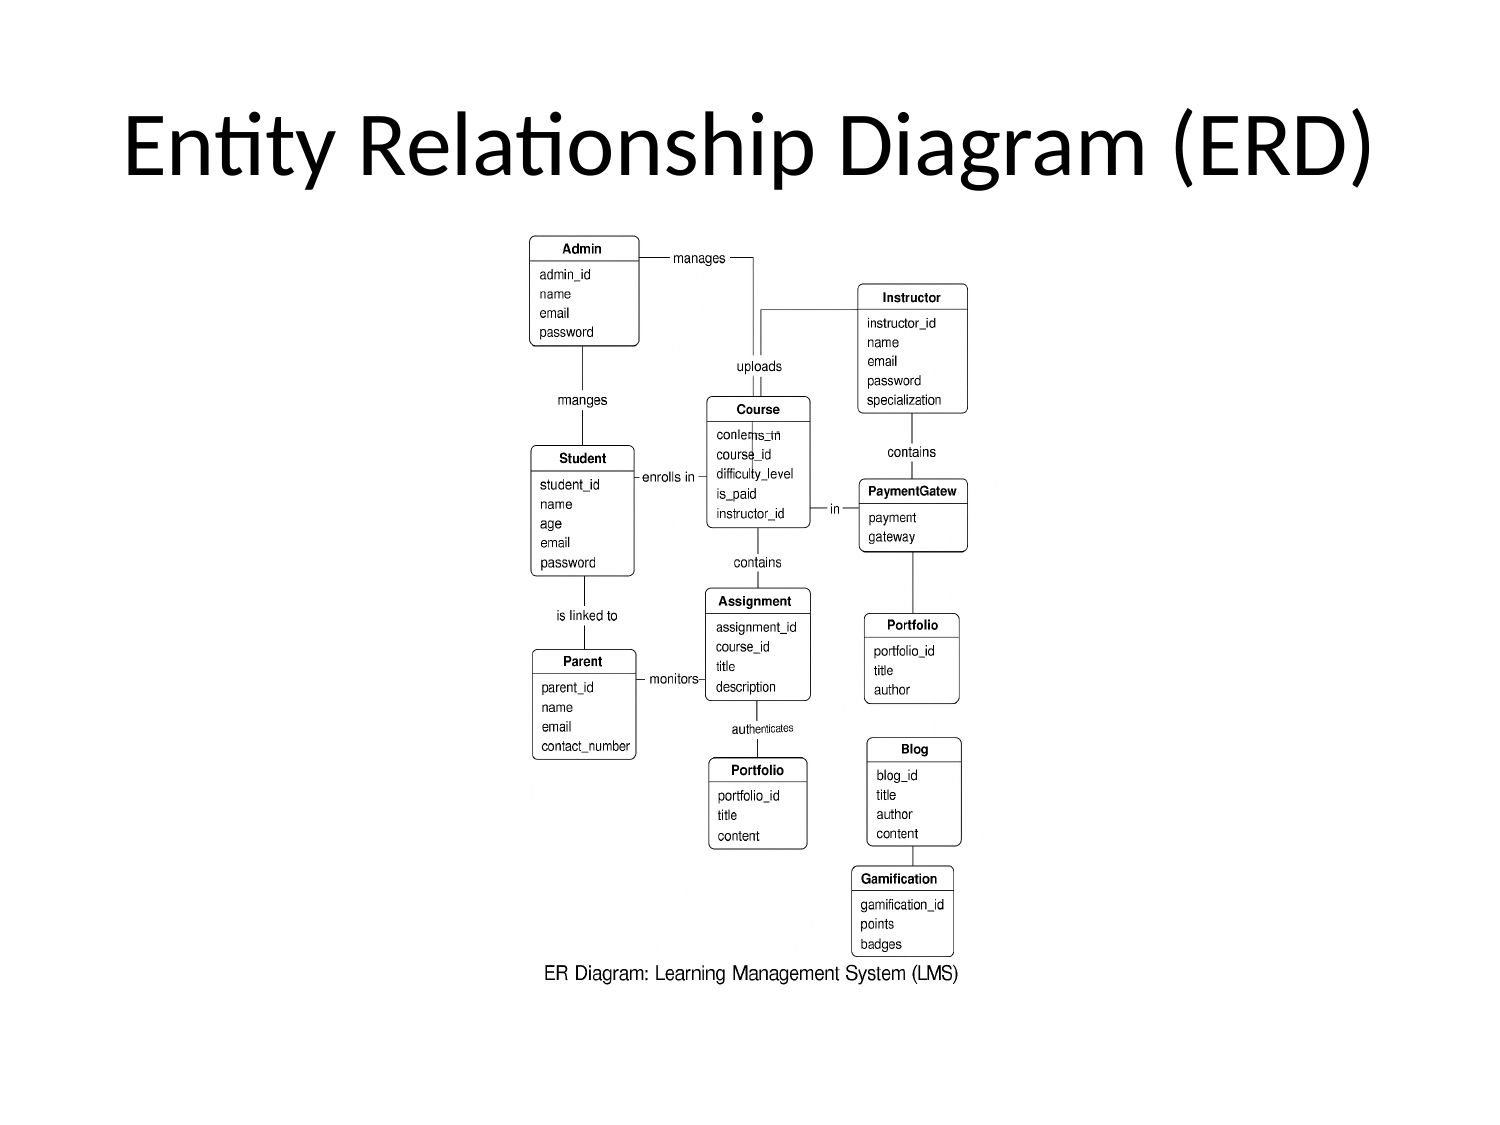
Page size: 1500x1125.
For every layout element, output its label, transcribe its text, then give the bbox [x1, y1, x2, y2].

title Entity Relationship Diagram (ERD) [75, 45, 1425, 233]
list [502, 208, 998, 1006]
